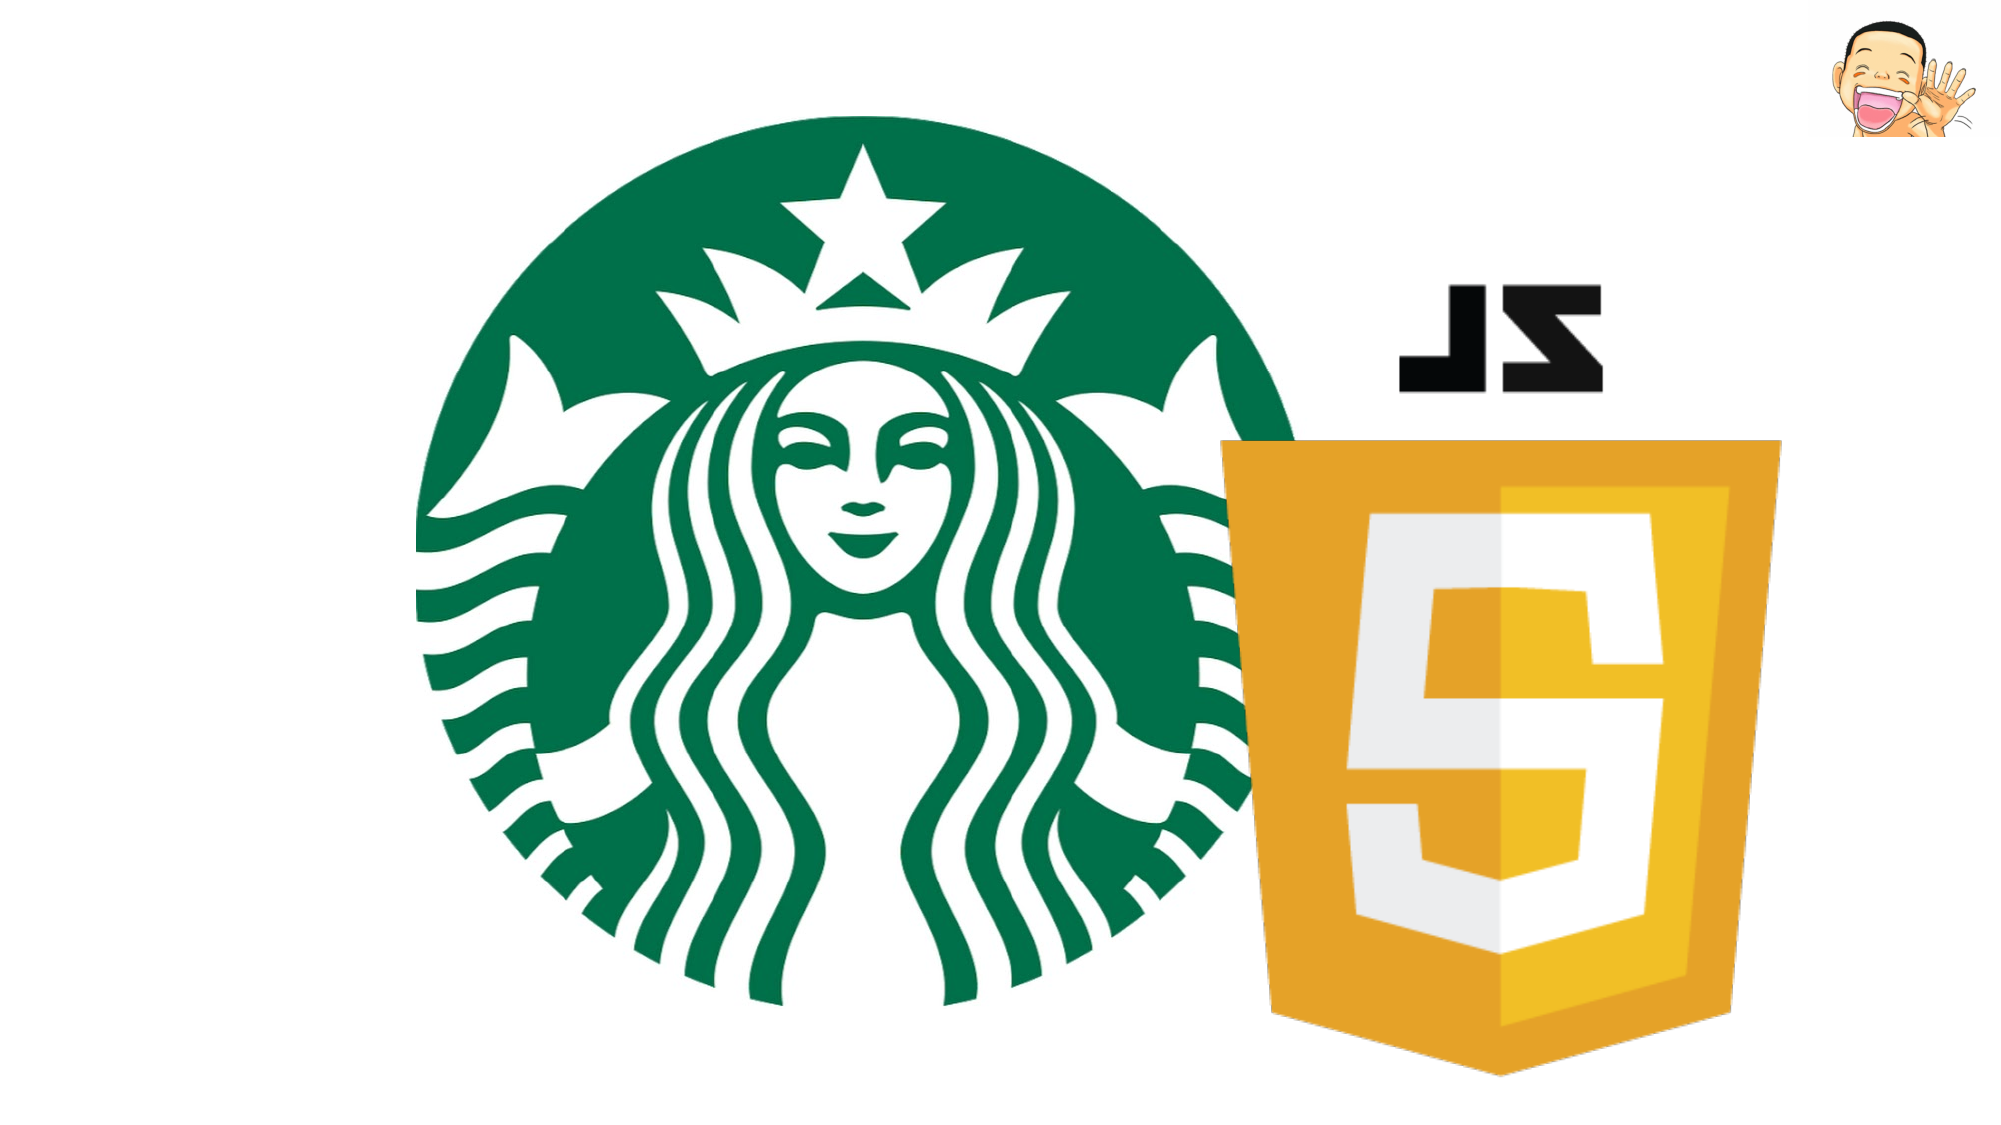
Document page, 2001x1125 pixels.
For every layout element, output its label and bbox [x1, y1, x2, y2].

picture [416, 116, 1925, 1096]
picture [1808, 0, 2000, 137]
